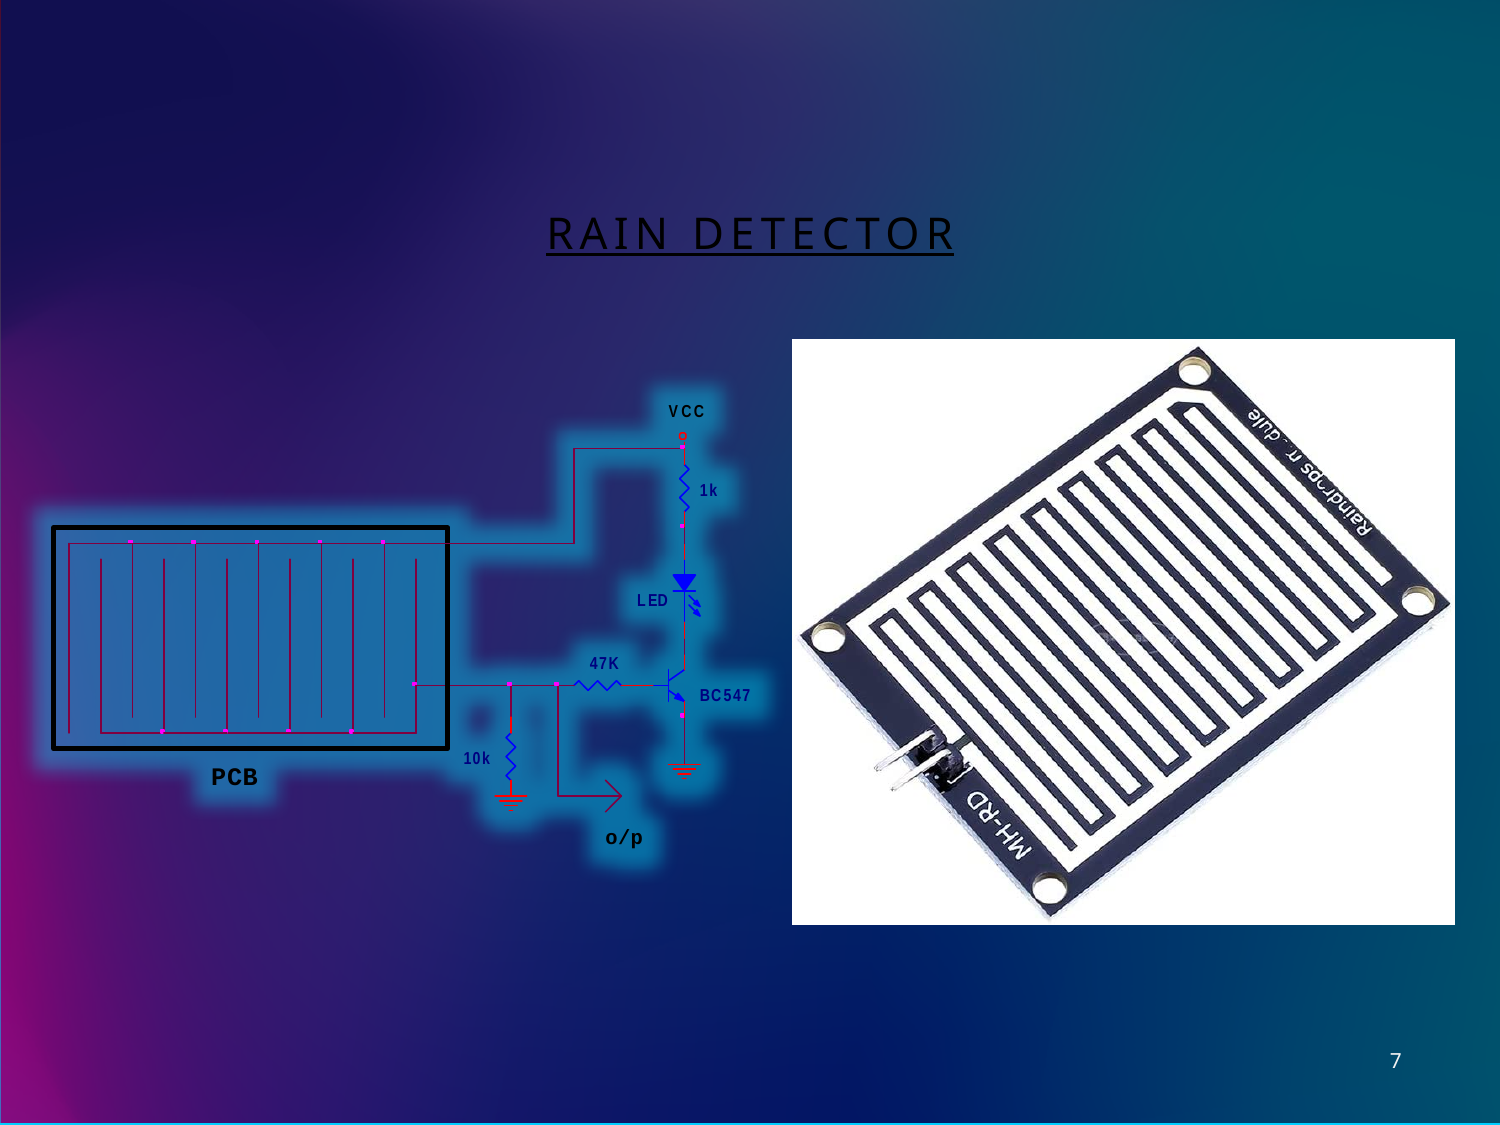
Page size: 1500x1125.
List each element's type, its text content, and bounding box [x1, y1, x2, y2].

picture [0, 0, 1454, 1122]
title Rain Detector [302, 173, 1198, 277]
slide_number 7 [1078, 1039, 1417, 1085]
